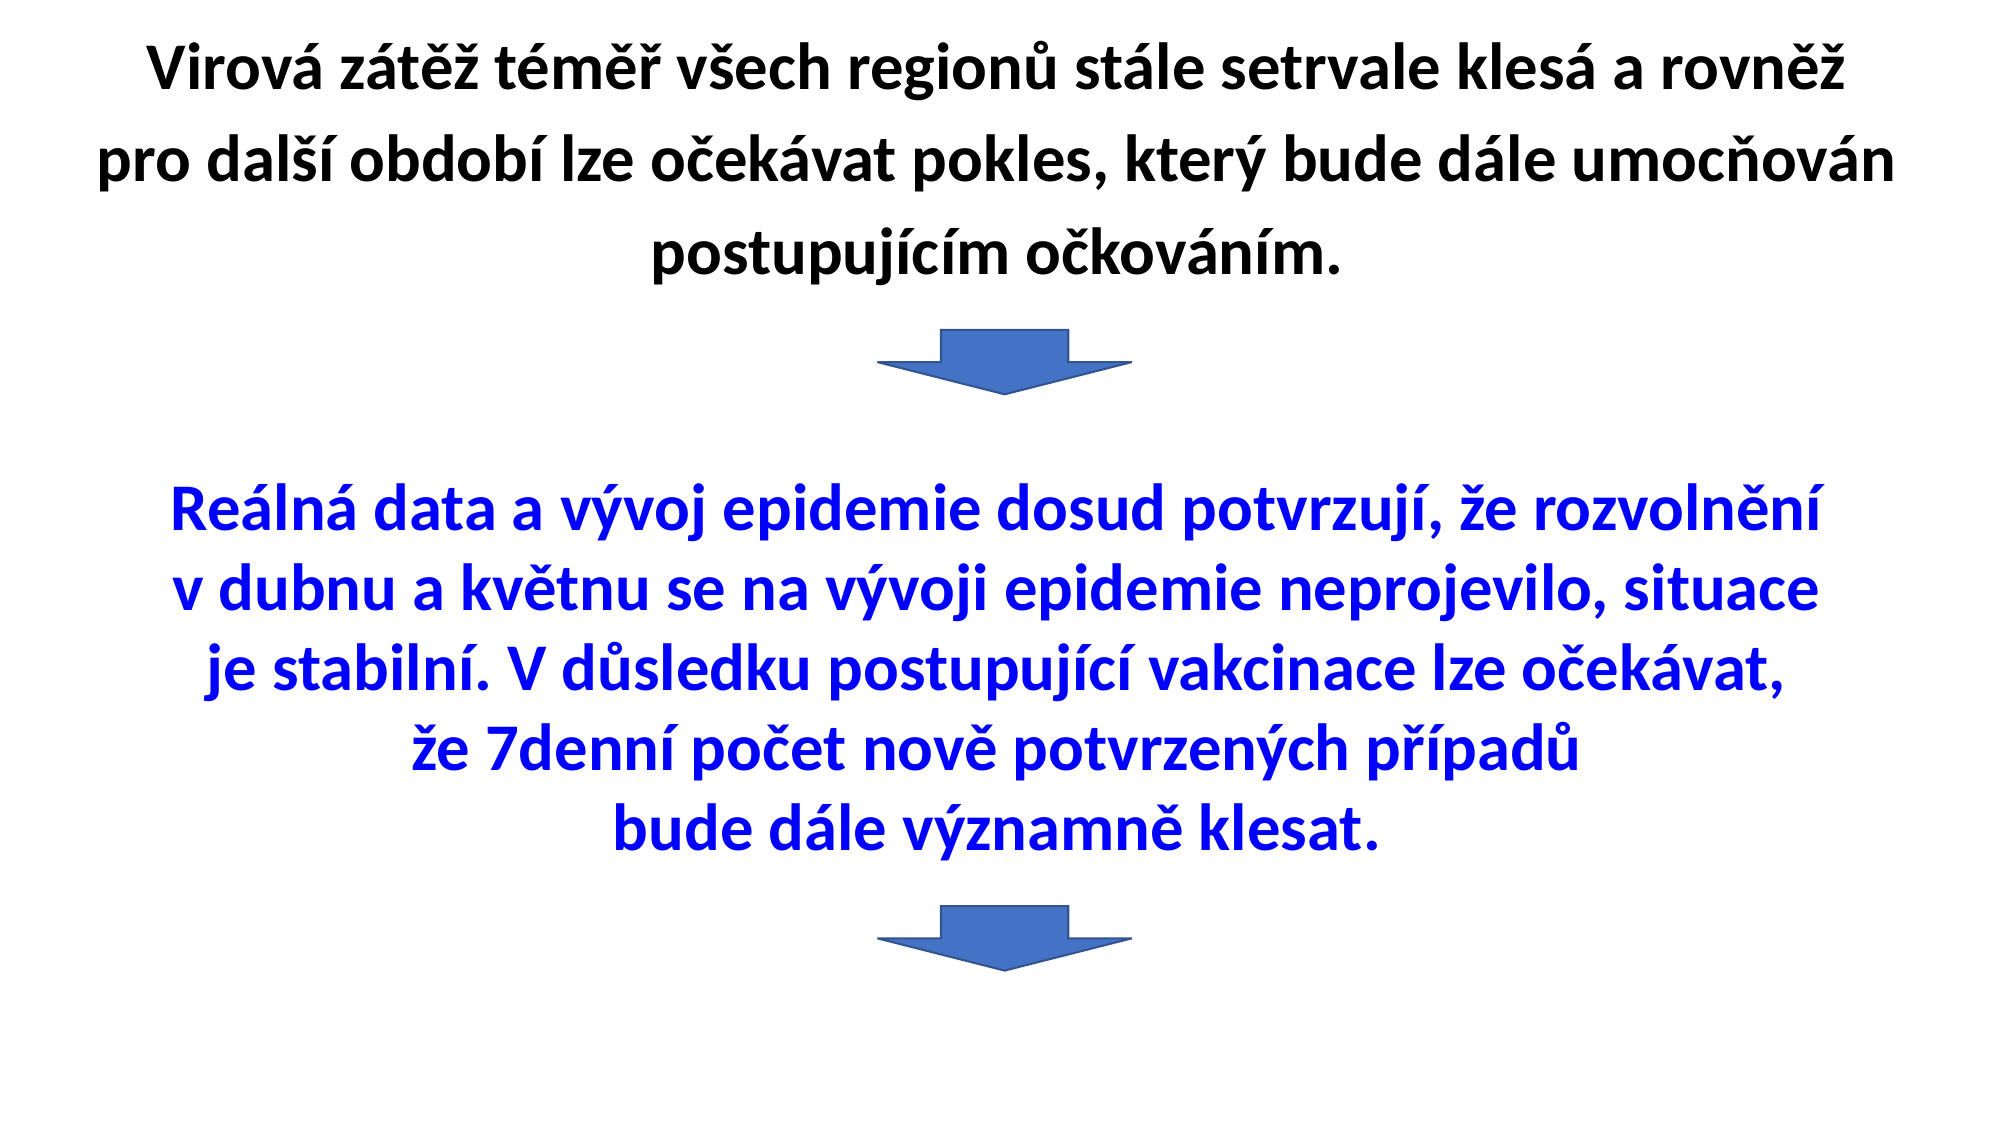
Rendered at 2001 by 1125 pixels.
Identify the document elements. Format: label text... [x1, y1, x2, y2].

text_box Reálná data a vývoj epidemie dosud potvrzují, že rozvolnění v dubnu a květnu se na vývoji epidemie neprojevilo, situace je stabilní. V důsledku postupující vakcinace lze očekávat, že 7denní počet nově potvrzených případů bude dále významně klesat. [38, 456, 1972, 872]
text_box Virová zátěž téměř všech regionů stále setrvale klesá a rovněž pro další období lze očekávat pokles, který bude dále umocňován postupujícím očkováním. [23, 24, 1986, 332]
text_box [877, 328, 1133, 396]
text_box [877, 905, 1133, 972]
